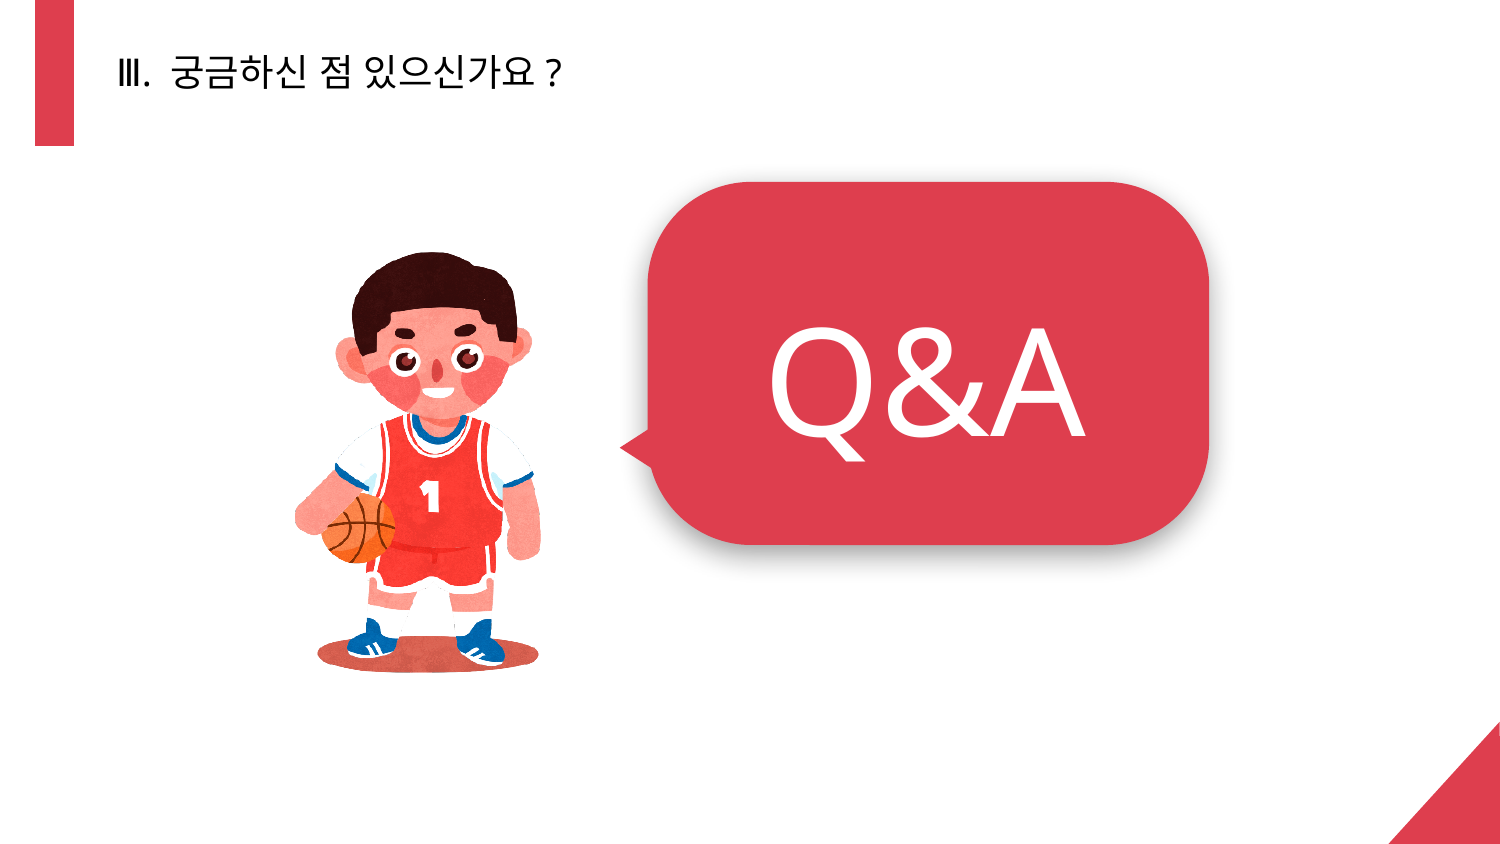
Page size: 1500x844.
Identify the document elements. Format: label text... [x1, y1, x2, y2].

text_box [162, 219, 683, 706]
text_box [621, 182, 1209, 544]
text_box [35, 0, 74, 146]
text_box Ⅲ. 궁금하신 점 있으신가요? [101, 41, 853, 102]
text_box [1388, 721, 1500, 844]
